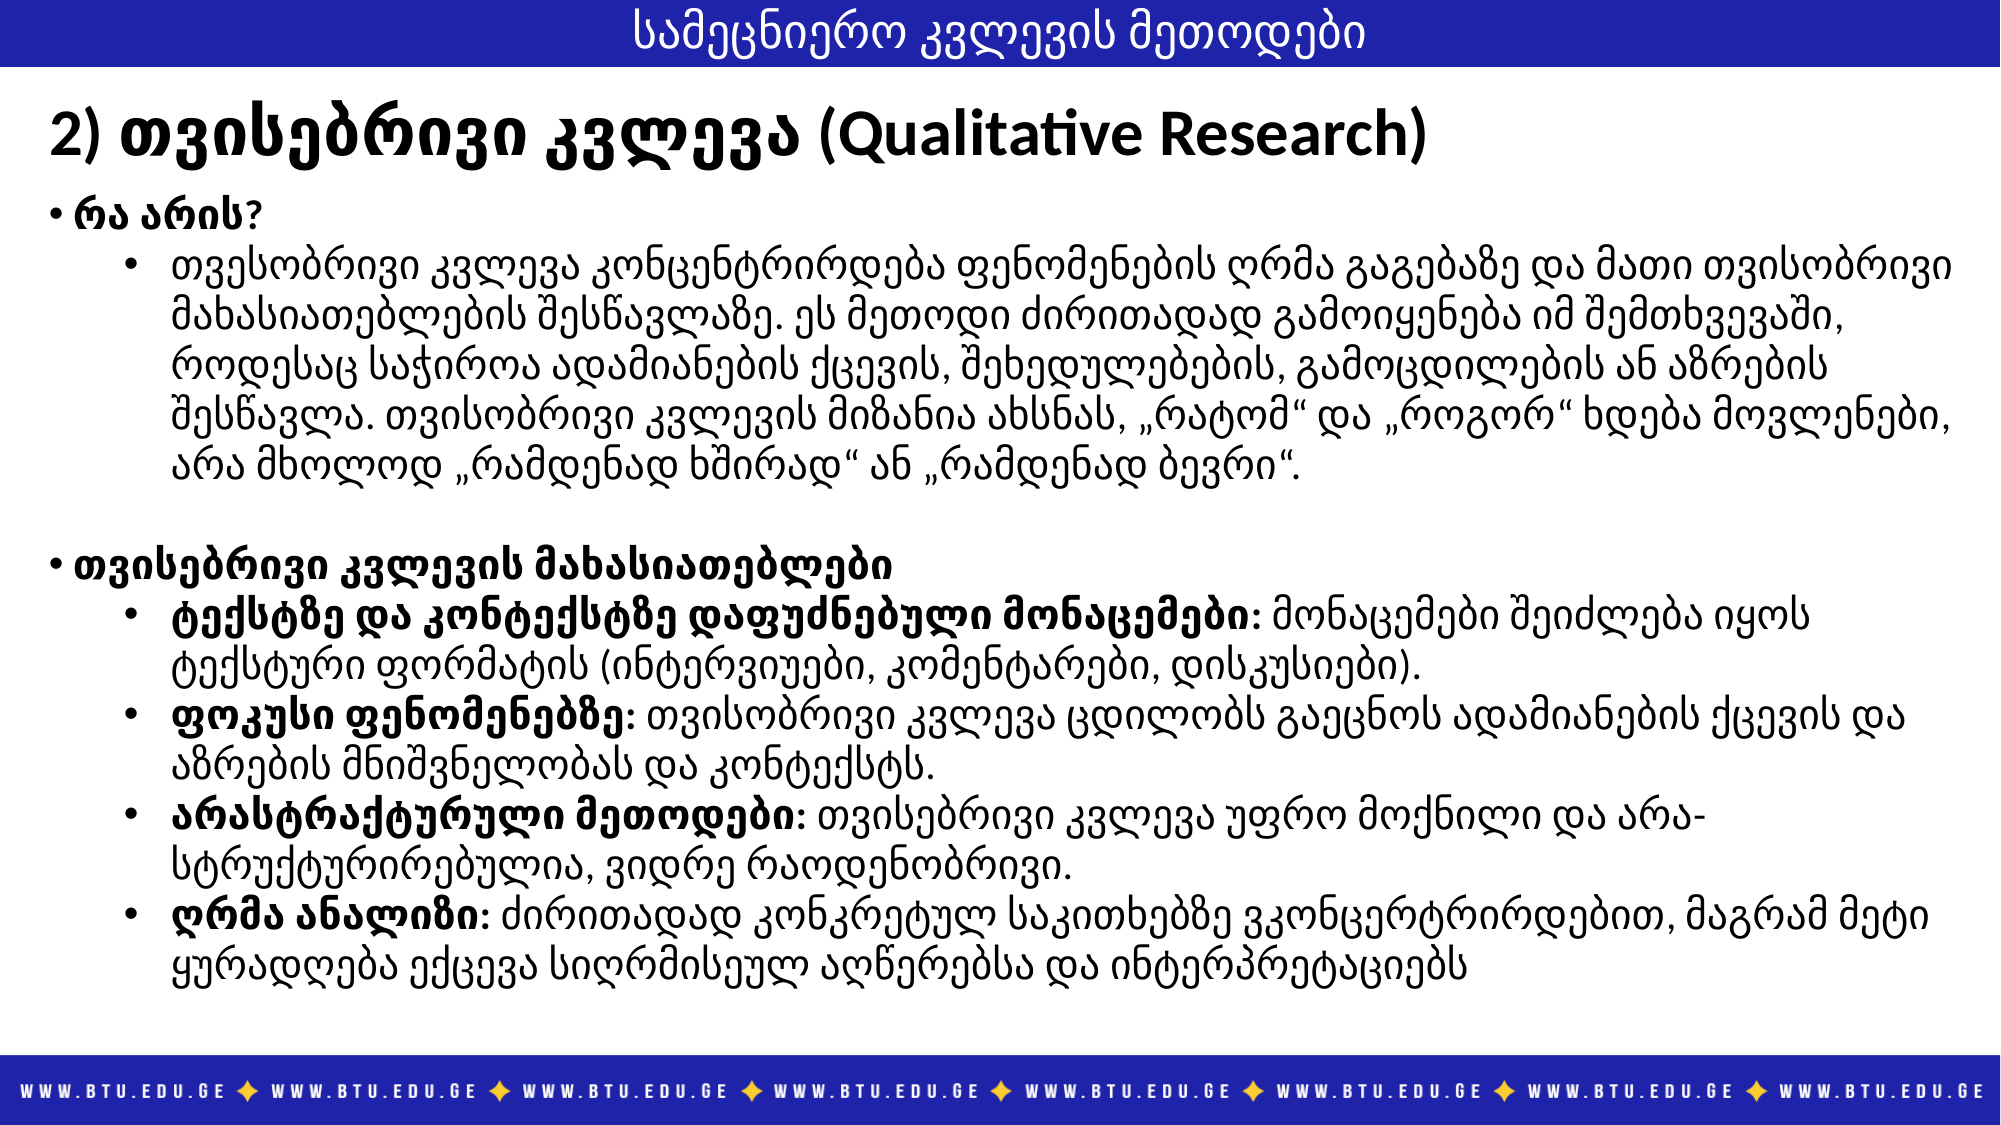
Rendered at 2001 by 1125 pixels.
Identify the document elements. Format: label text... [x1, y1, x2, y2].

text_box რა არის? თვესობრივი კვლევა კონცენტრირდება ფენომენების ღრმა გაგებაზე და მათი თვისობრივი მახასიათებლების შესწავლაზე. ეს მეთოდი ძირითადად გამოიყენება იმ შემთხვევაში, როდესაც საჭიროა ადამიანების ქცევის, შეხედულებების, გამოცდილების ან აზრების შესწავლა. თვისობრივი კვლევის მიზანია ახსნას, „რატომ“ და „როგორ“ ხდება მოვლენები, არა მხოლოდ „რამდენად ხშირად“ ან „რამდენად ბევრი“. თვისებრივი კვლევის მახასიათებლები ტექსტზე და კონტექსტზე დაფუძნებული მონაცემები: მონაცემები შეიძლება იყოს ტექსტური ფორმატის (ინტერვიუები, კომენტარები, დისკუსიები). ფოკუსი ფენომენებზე: თვისობრივი კვლევა ცდილობს გაეცნოს ადამიანების ქცევის და აზრების მნიშვნელობას და კონტექსტს. არასტრაქტურული მეთოდები: თვისებრივი კვლევა უფრო მოქნილი და არა-სტრუქტურირებულია, ვიდრე რაოდენობრივი. ღრმა ანალიზი: ძირითადად კონკრეტულ საკითხებზე ვკონცერტრირდებით, მაგრამ მეტი ყურადღება ექცევა სიღრმისეულ აღწერებსა და ინტერპრეტაციებს [34, 180, 1991, 996]
picture [0, 0, 2001, 1125]
title სამეცნიერო კვლევის მეთოდები [0, 0, 2000, 67]
text_box 2) თვისებრივი კვლევა (Qualitative Research) [34, 90, 1873, 180]
